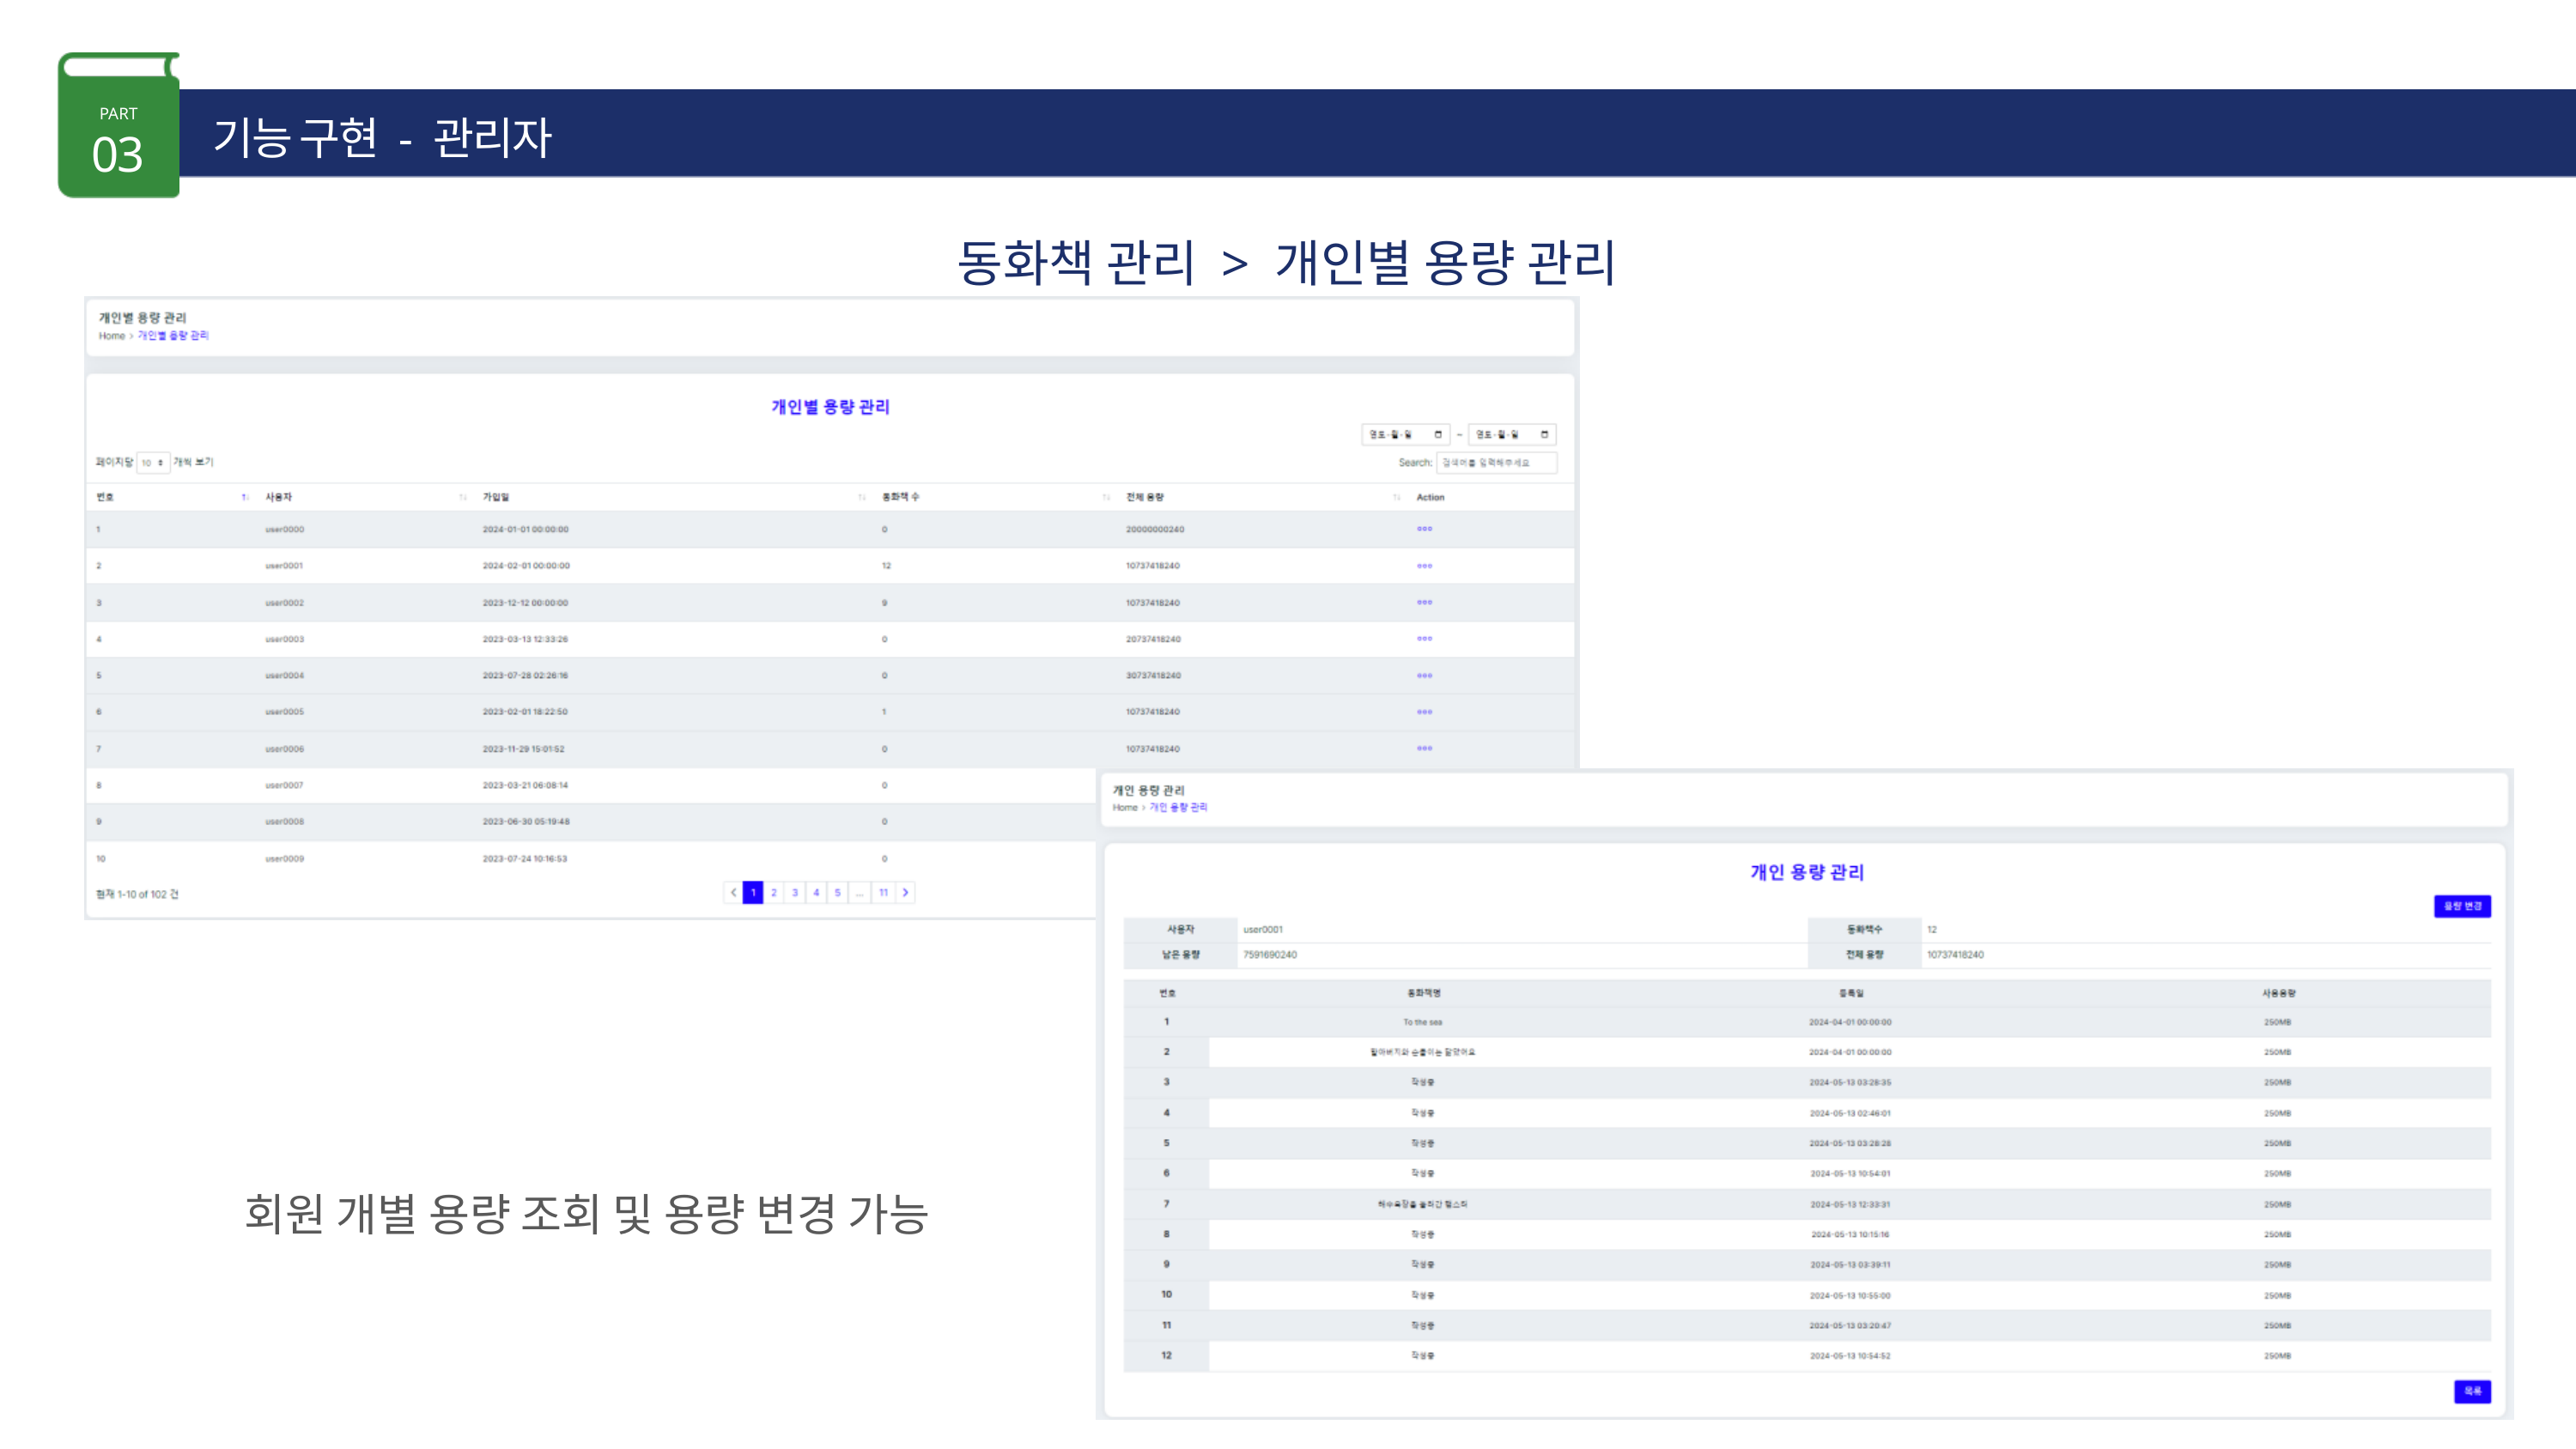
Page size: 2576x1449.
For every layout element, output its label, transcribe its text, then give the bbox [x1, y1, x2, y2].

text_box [1095, 768, 2514, 1420]
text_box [184, 89, 2576, 178]
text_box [84, 296, 1580, 920]
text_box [58, 52, 179, 198]
text_box 동화책 관리 > 개인별 용량 관리 [660, 225, 1916, 299]
text_box 회원 개별 용량 조회 및 용량 변경 가능 [0, 1180, 1091, 1247]
